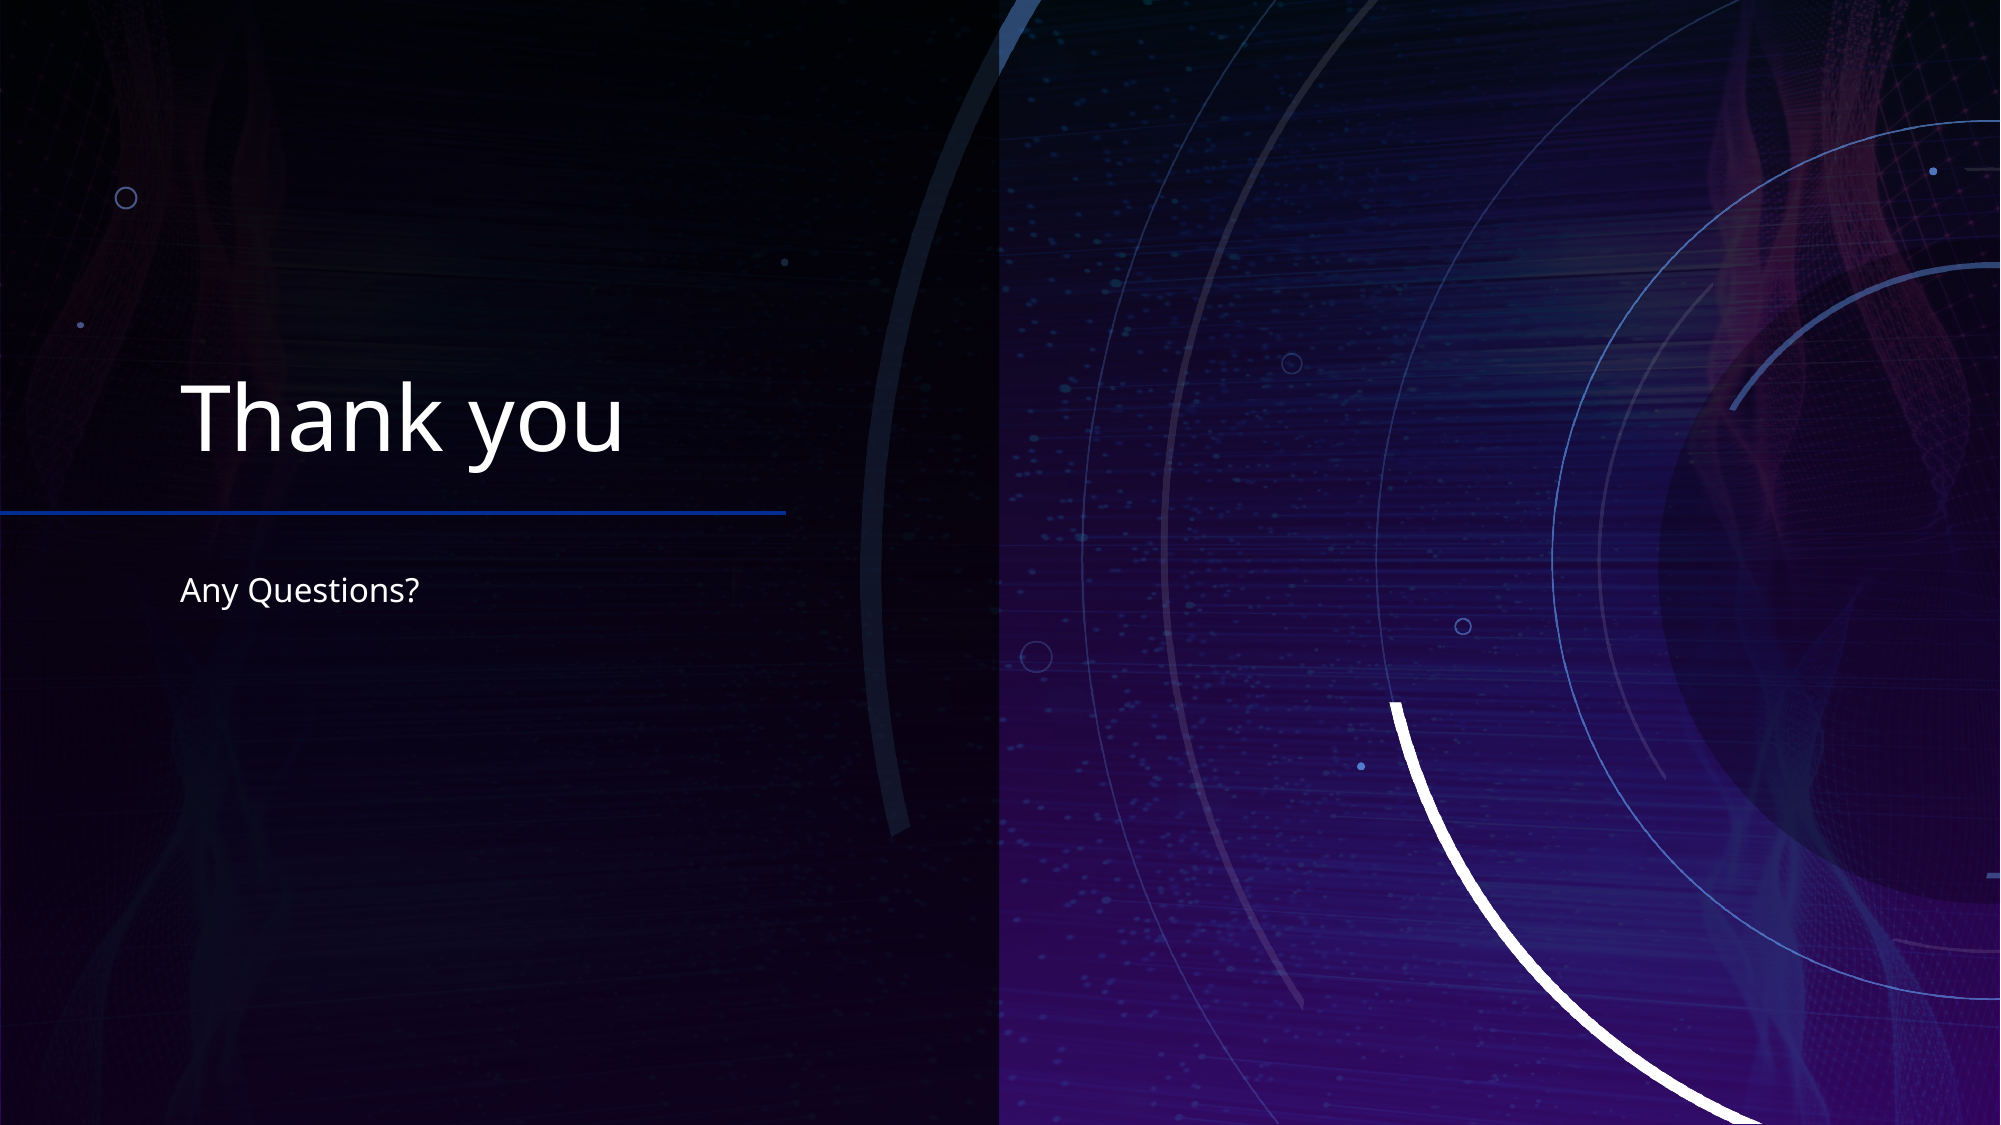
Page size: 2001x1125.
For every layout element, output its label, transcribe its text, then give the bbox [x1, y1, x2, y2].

list Any Questions? [165, 562, 784, 992]
title Thank you [165, 256, 784, 480]
picture [731, 0, 2001, 1124]
